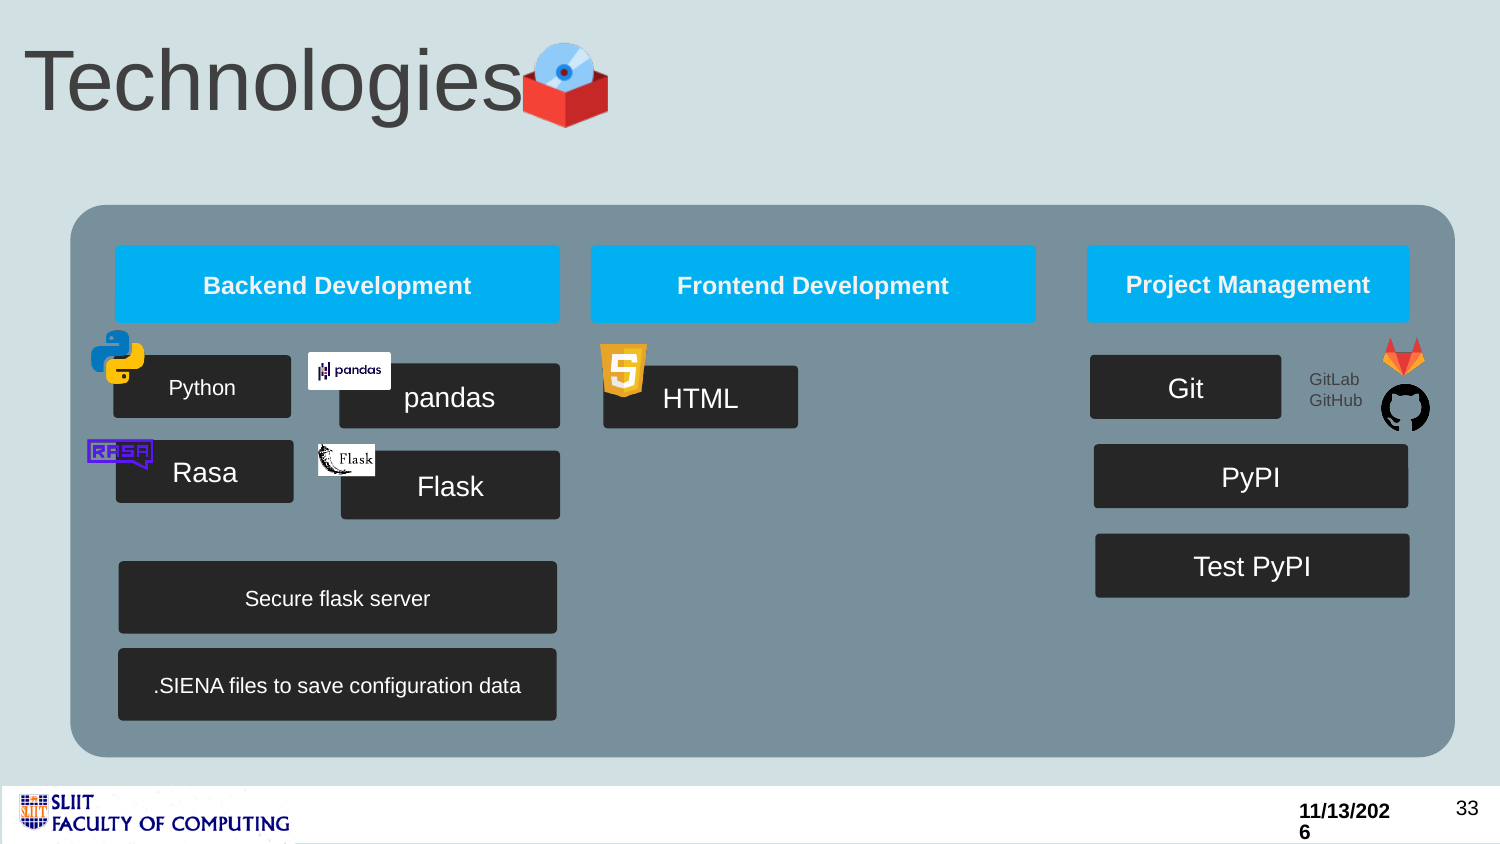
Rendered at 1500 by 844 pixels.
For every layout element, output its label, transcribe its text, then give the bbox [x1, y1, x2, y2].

picture [509, 29, 623, 143]
slide_number 33 [1403, 769, 1494, 844]
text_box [588, 245, 1037, 429]
text_box Technologies [11, 7, 1196, 136]
picture [2, 786, 296, 844]
text_box [68, 202, 1457, 760]
picture [1381, 382, 1430, 432]
text_box Secure flask server [116, 559, 560, 636]
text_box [1086, 244, 1428, 598]
text_box .SIENA files to save configuration data [116, 646, 559, 723]
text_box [84, 245, 561, 520]
